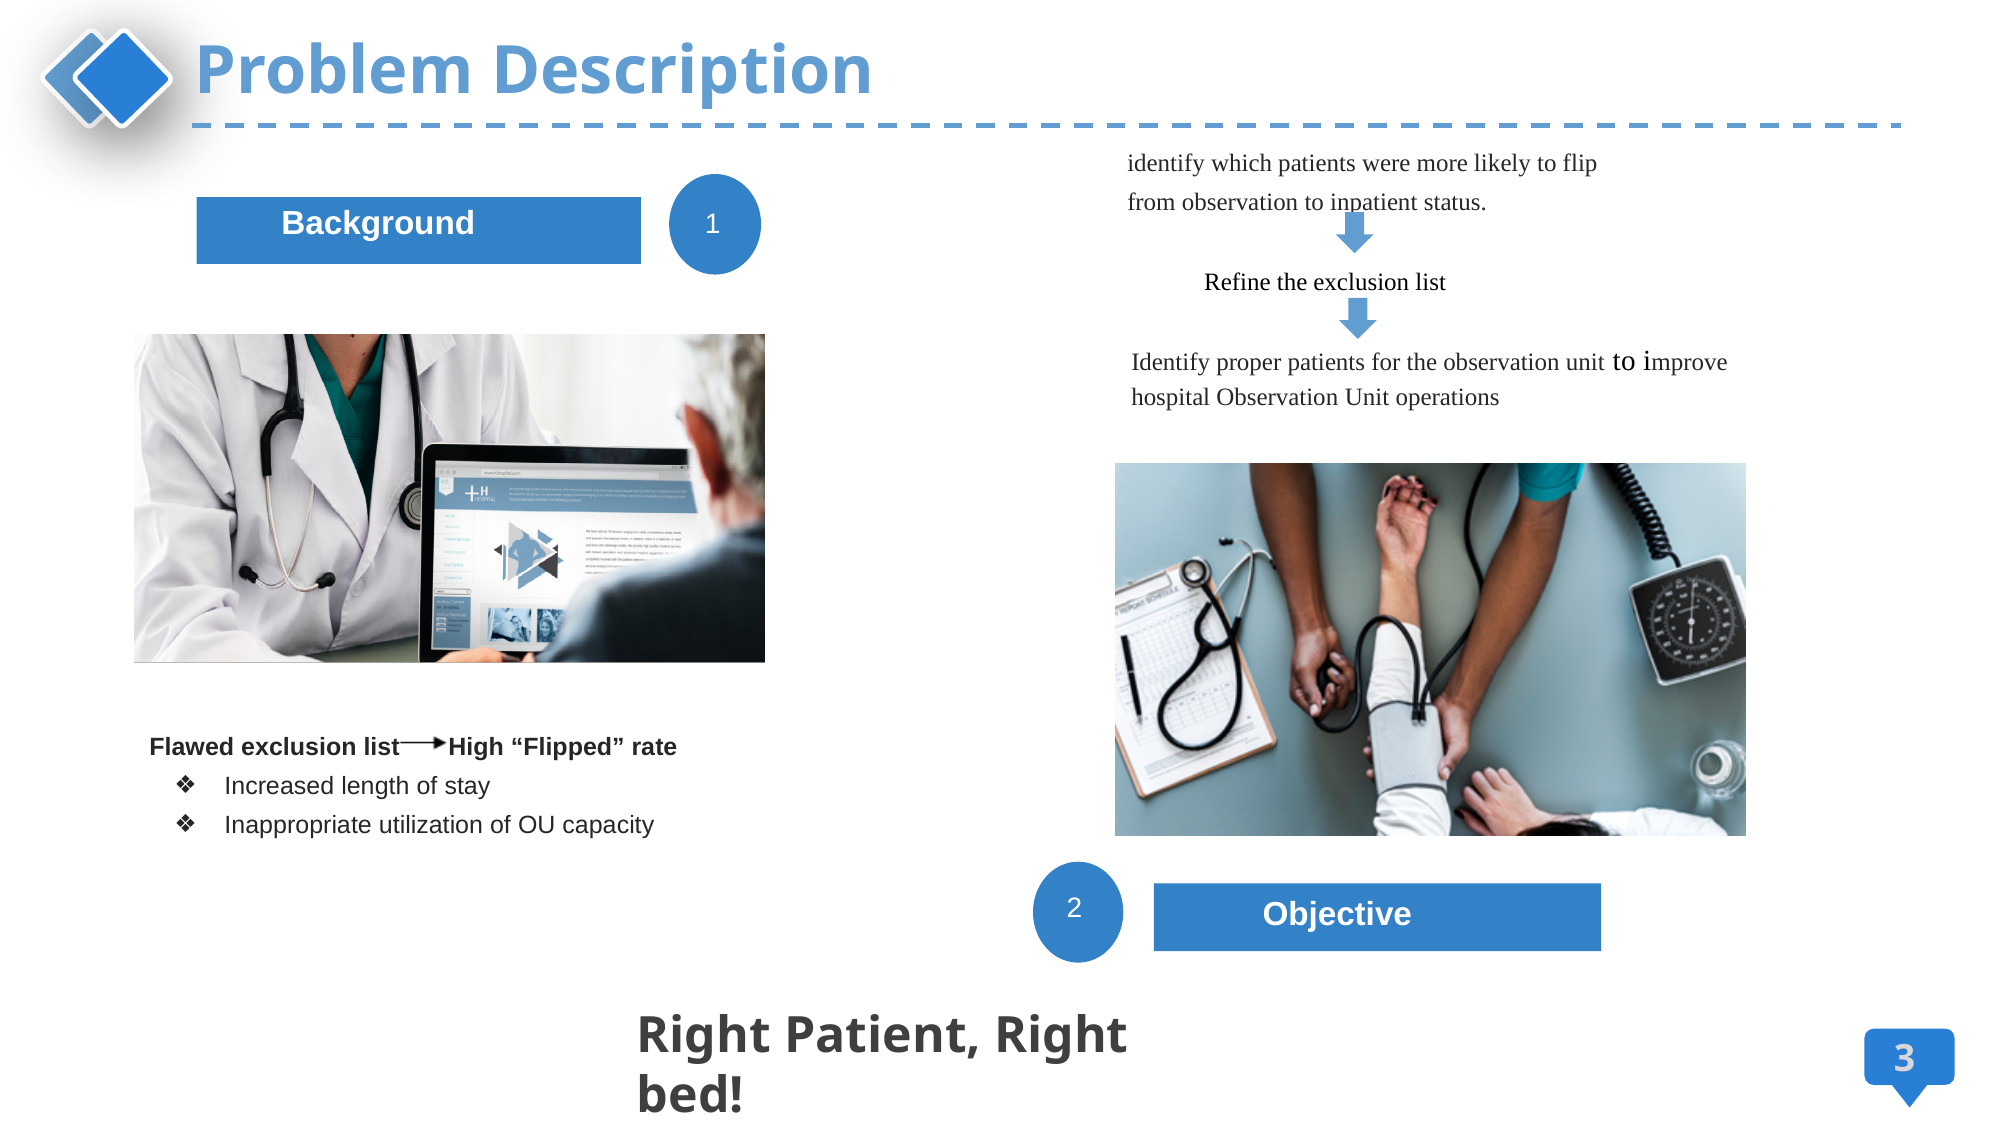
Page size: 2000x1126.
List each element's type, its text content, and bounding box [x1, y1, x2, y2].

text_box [1153, 883, 1602, 963]
text_box Right Patient, Right bed! [621, 995, 1189, 1126]
text_box [1336, 295, 1379, 342]
text_box Identify proper patients for the observation unit to improve hospital Observation Unit operations [1116, 333, 1803, 419]
text_box Problem Description [162, 19, 1391, 138]
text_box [1032, 861, 1137, 984]
picture [1115, 463, 1746, 837]
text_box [668, 173, 777, 299]
text_box identify which patients were more likely to flip from observation to inpatient status. [1112, 130, 1620, 218]
text_box Flawed exclusion list High “Flipped” rate Increased length of stay Inappropriate utilization of OU capacity [134, 714, 734, 876]
picture [398, 734, 451, 756]
text_box Refine the exclusion list [1189, 258, 1557, 304]
picture [133, 333, 765, 663]
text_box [196, 193, 642, 271]
text_box [1333, 209, 1376, 256]
